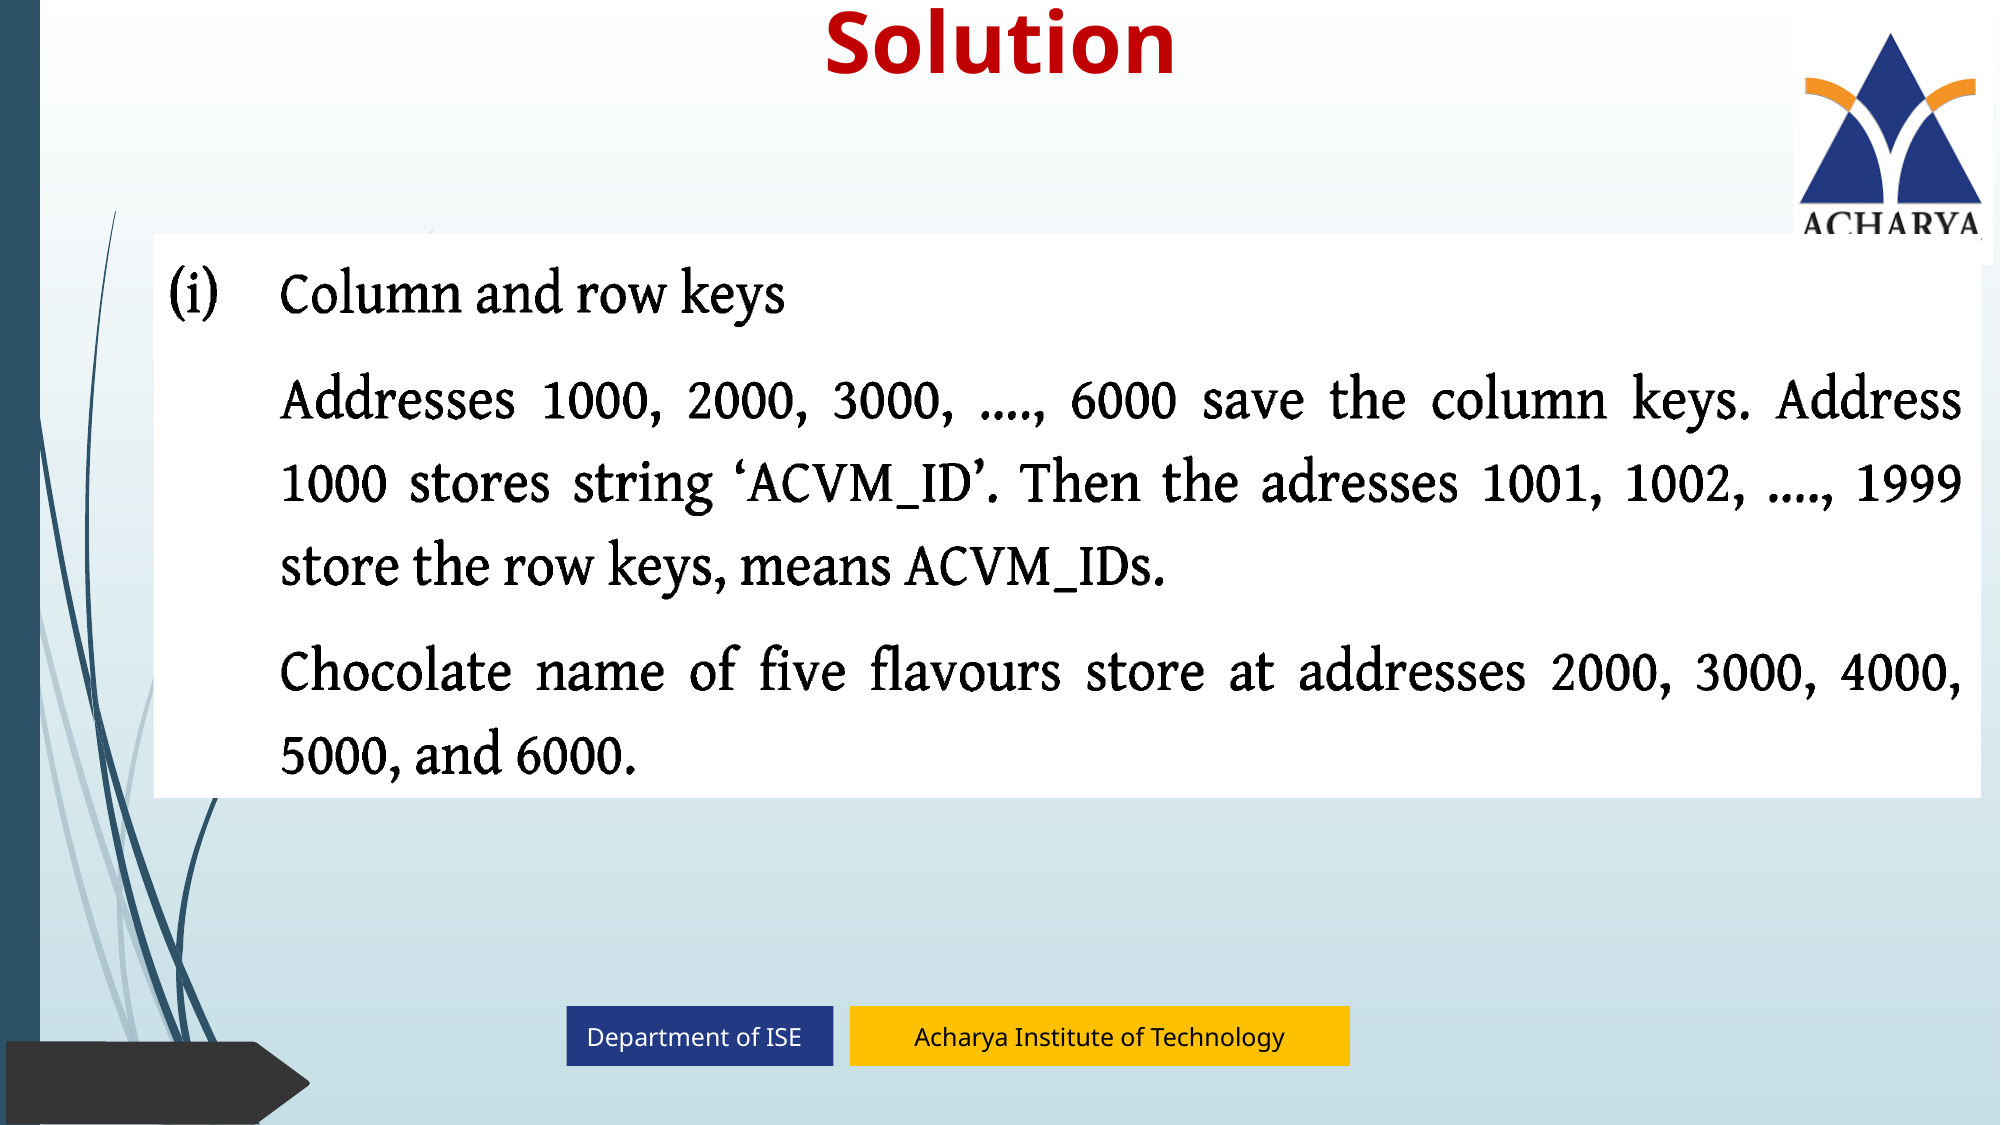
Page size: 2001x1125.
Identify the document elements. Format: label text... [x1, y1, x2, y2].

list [153, 233, 1982, 798]
title Solution [22, 0, 1982, 157]
